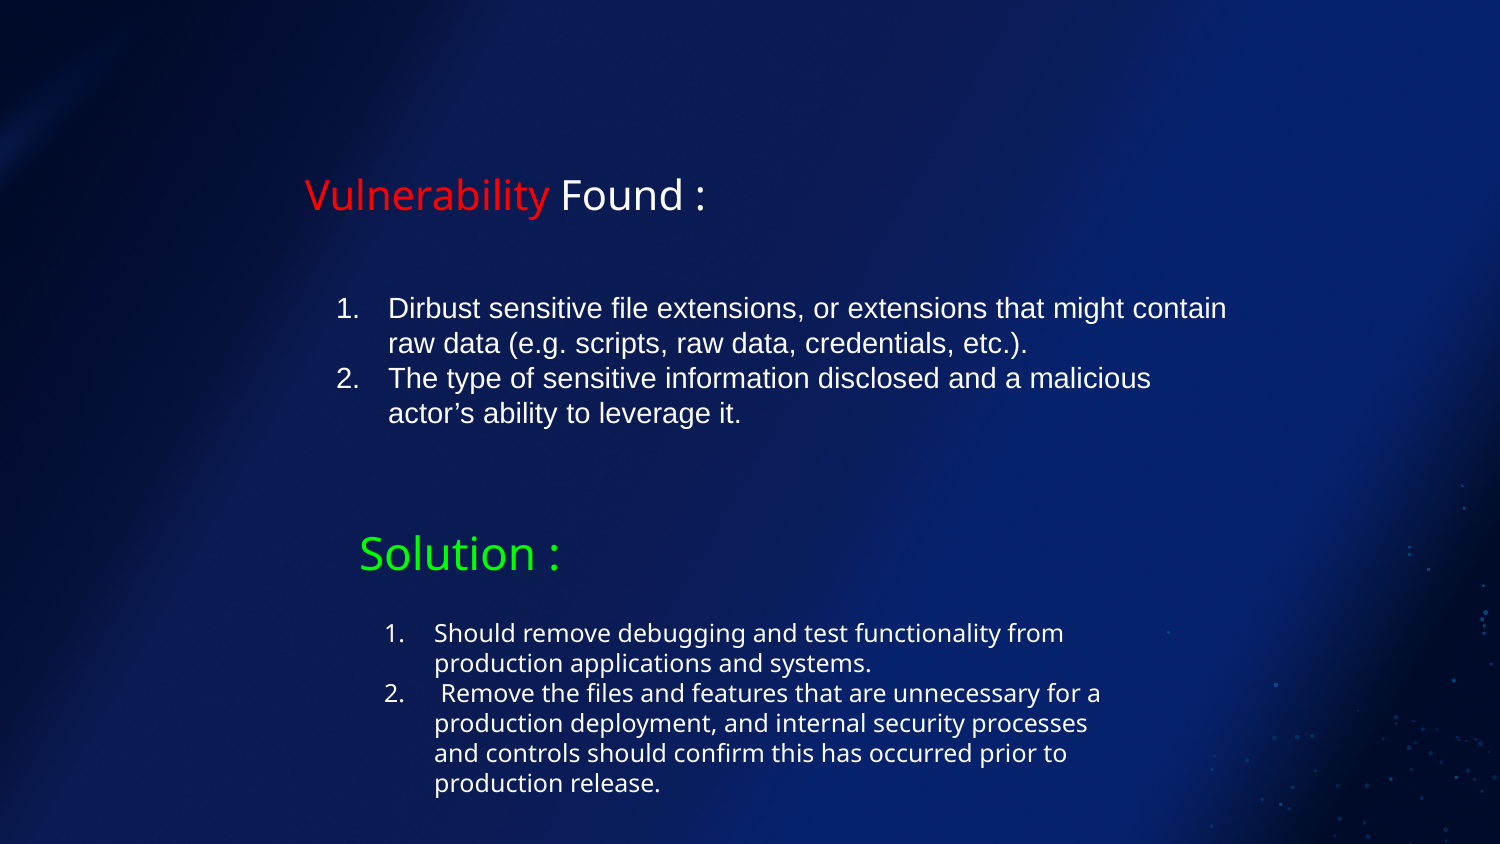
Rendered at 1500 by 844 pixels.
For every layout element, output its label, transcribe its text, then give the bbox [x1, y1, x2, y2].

text_box Dirbust sensitive file extensions, or extensions that might contain raw data (e.g. scripts, raw data, credentials, etc.). The type of sensitive information disclosed and a malicious actor’s ability to leverage it. [298, 274, 1260, 445]
picture [0, 0, 1500, 844]
text_box Should remove debugging and test functionality from production applications and systems. Remove the files and features that are unnecessary for a production deployment, and internal security processes and controls should confirm this has occurred prior to production release. [344, 602, 1143, 734]
text_box Vulnerability Found : [289, 153, 1034, 247]
text_box Solution : [344, 509, 753, 602]
